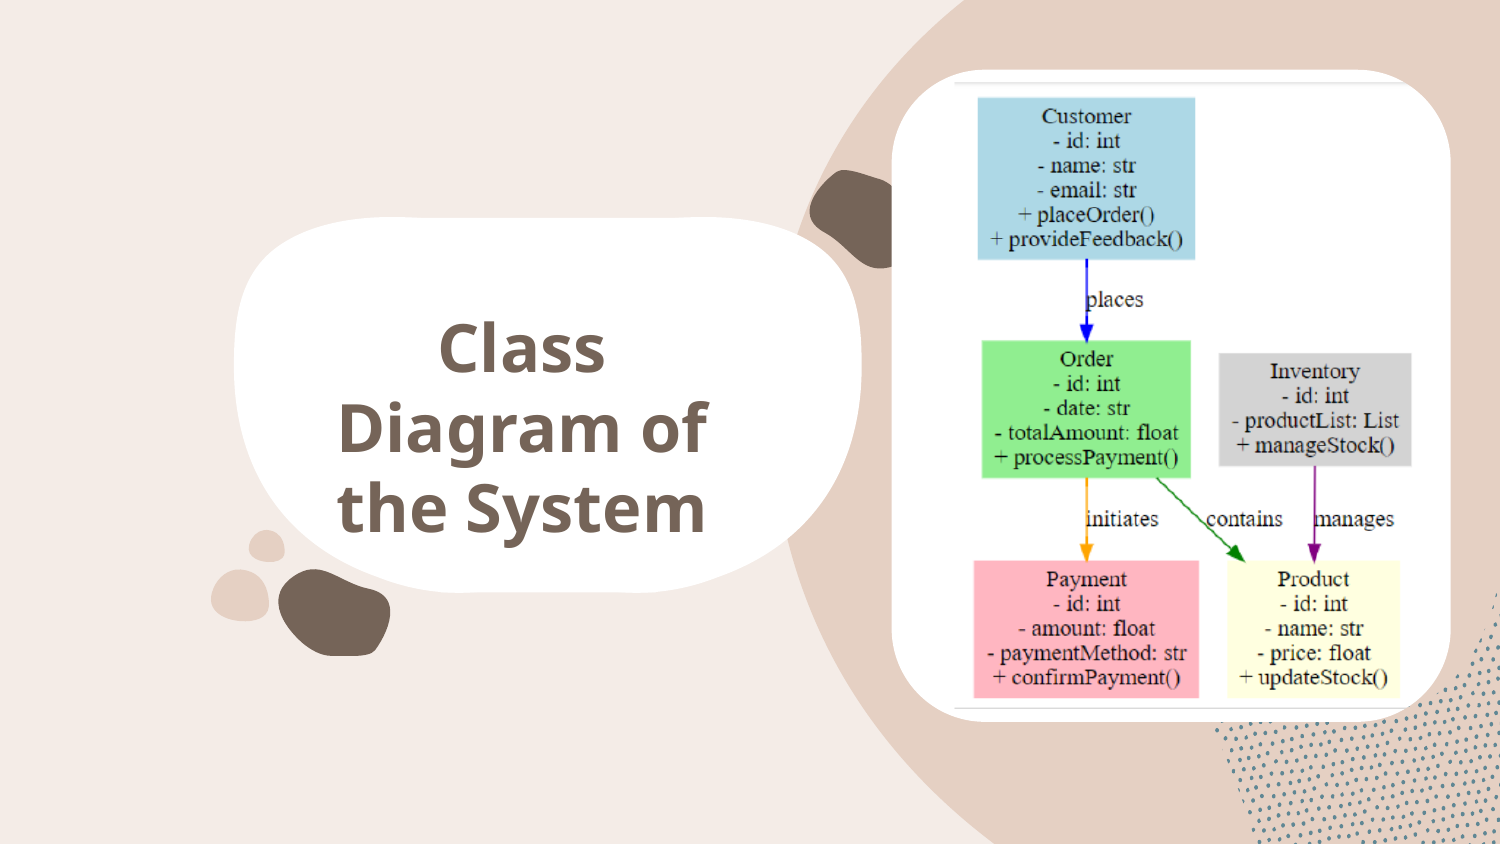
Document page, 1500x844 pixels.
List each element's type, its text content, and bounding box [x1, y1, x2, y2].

subtitle Class Diagram of the System [281, 290, 764, 554]
picture [891, 69, 1451, 723]
